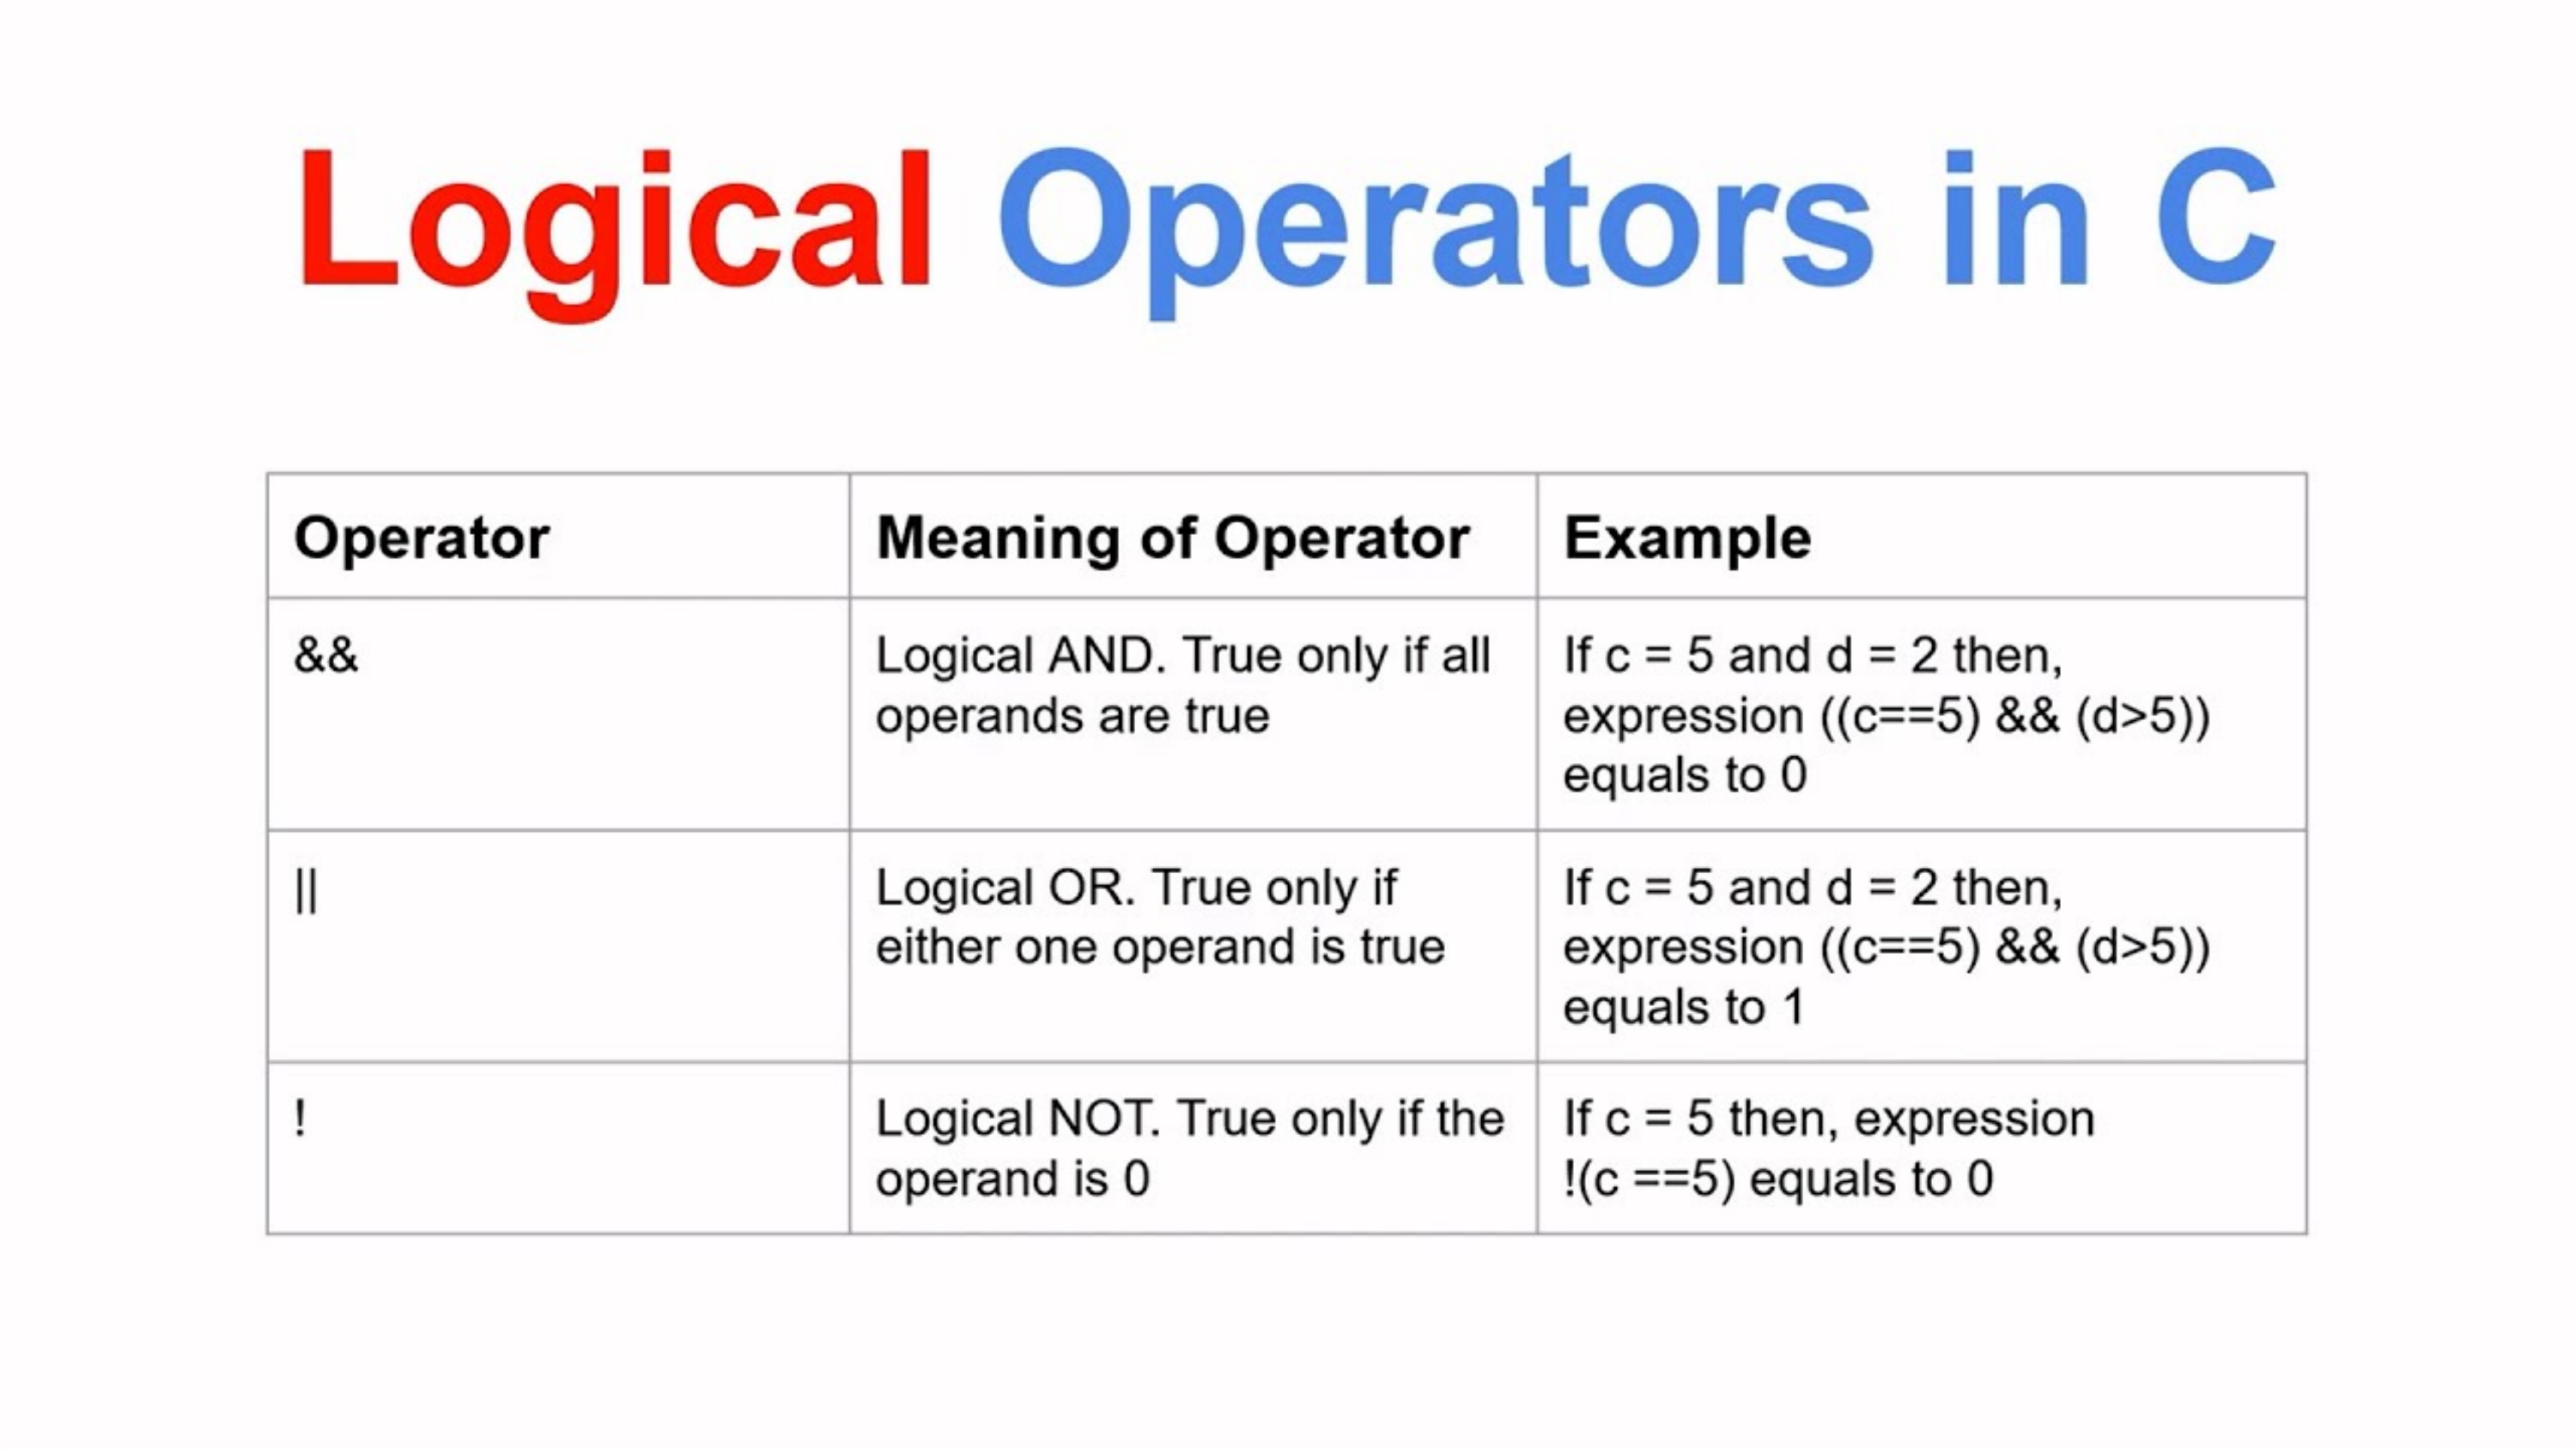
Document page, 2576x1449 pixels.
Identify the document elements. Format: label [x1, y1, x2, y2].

text_box [0, 0, 2576, 1449]
